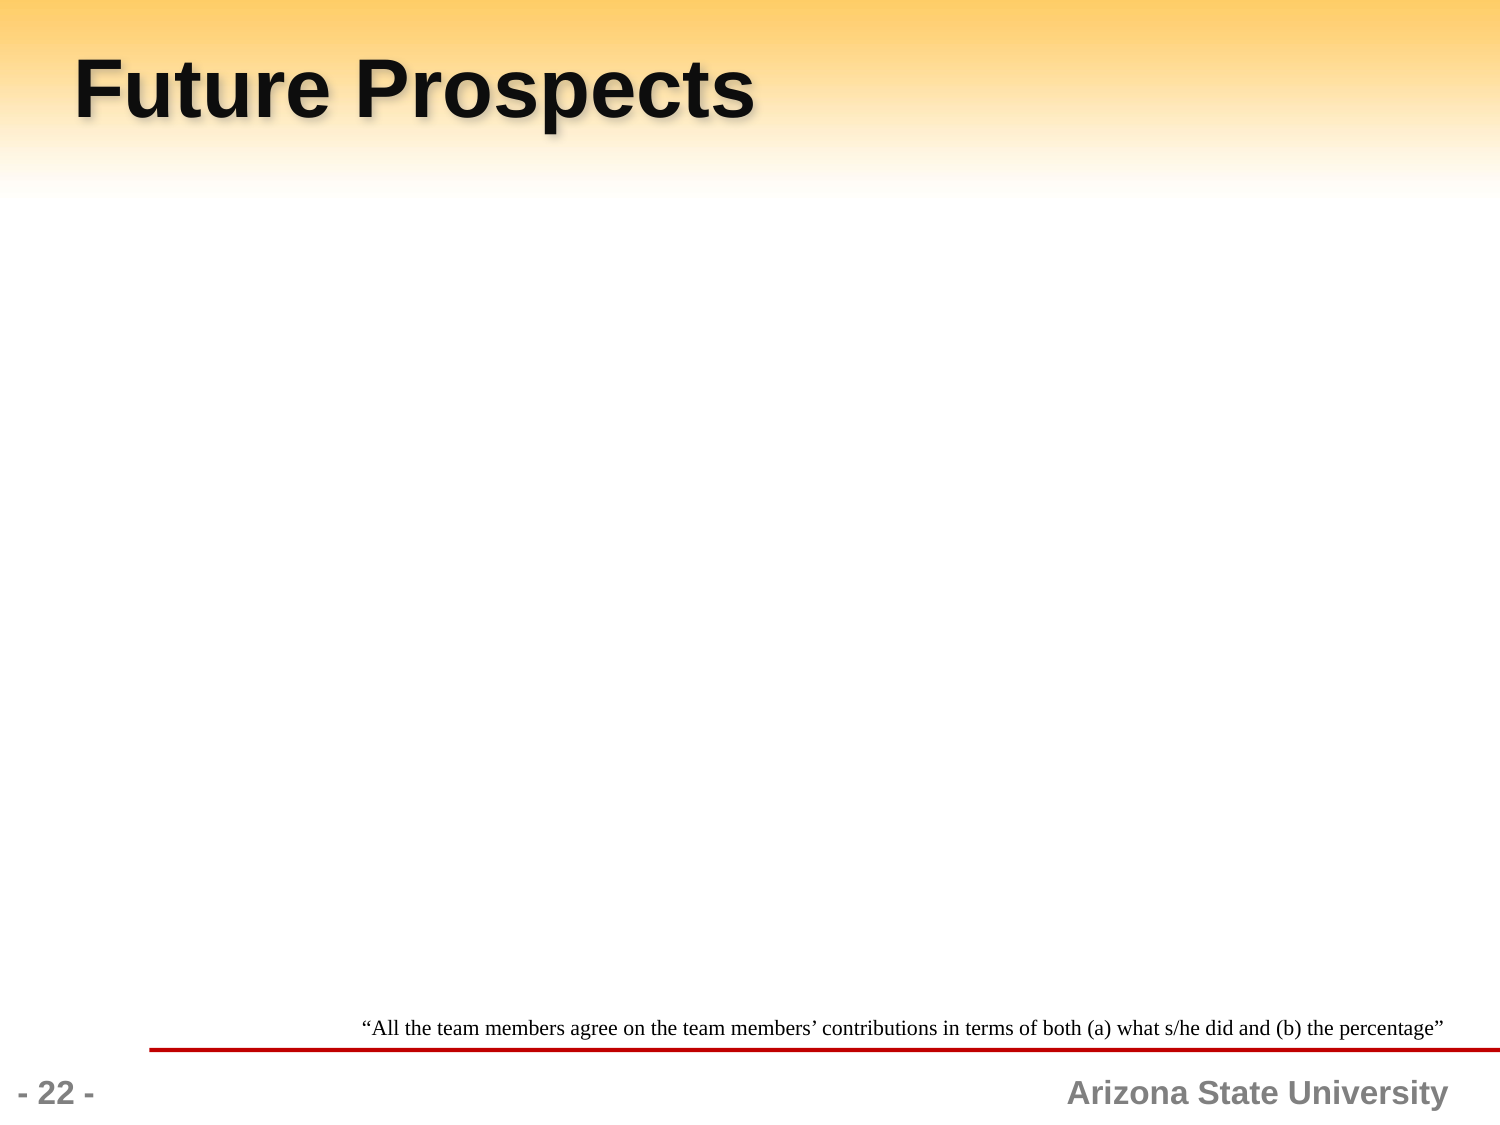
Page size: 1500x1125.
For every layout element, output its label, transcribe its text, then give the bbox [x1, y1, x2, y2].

picture [0, 0, 1500, 198]
text_box “All the team members agree on the team members’ contributions in terms of both (a) what s/he did and (b) the percentage” [347, 1006, 1500, 1048]
slide_number - 22 - [0, 1063, 113, 1125]
title Future Prospects [72, 18, 1424, 150]
